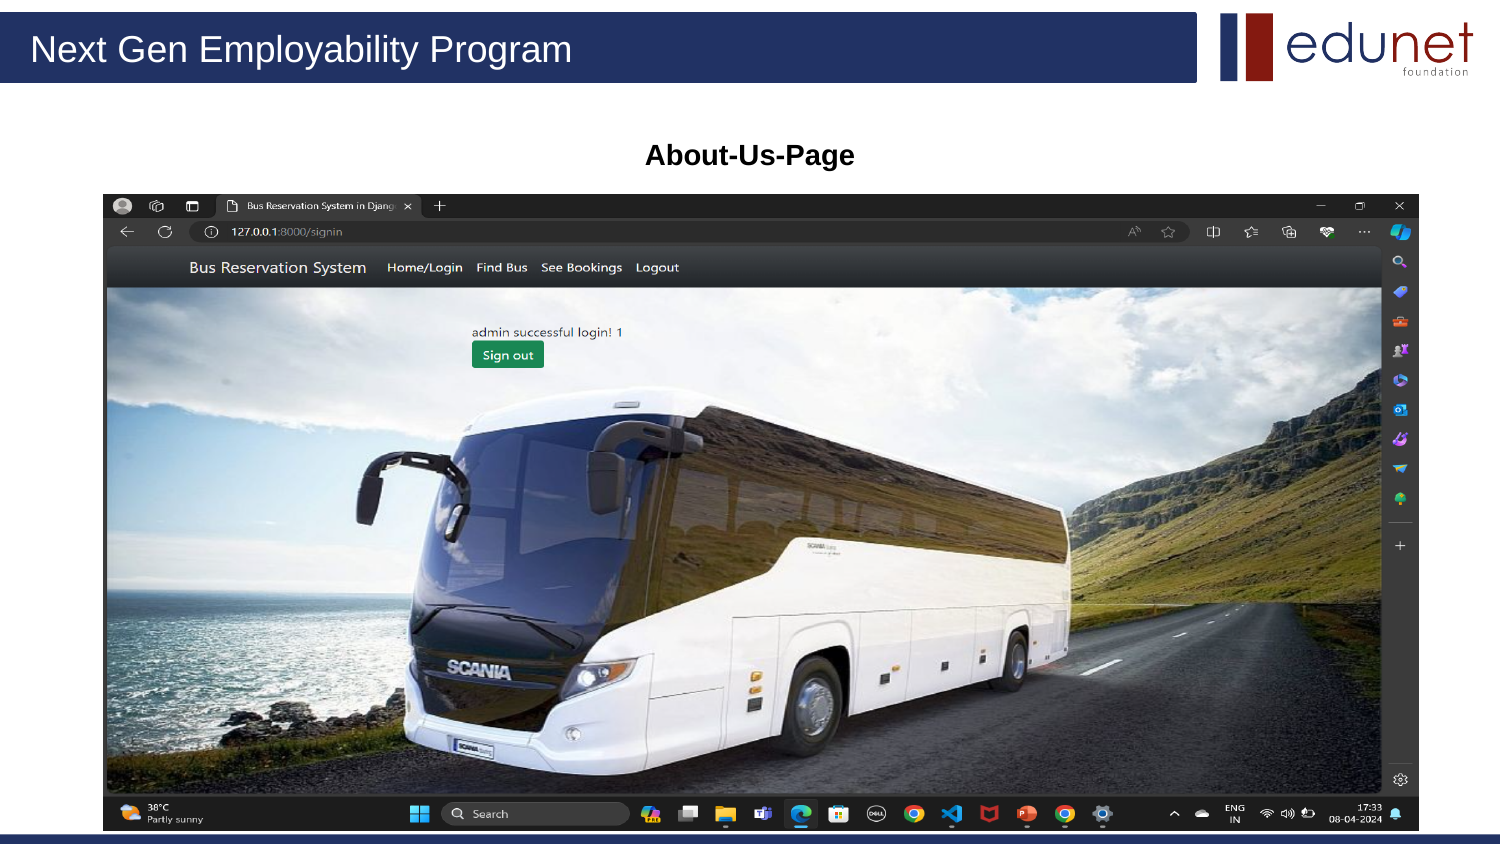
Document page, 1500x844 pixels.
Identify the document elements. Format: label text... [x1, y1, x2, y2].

picture [1279, 14, 1482, 83]
picture [102, 194, 1420, 831]
title About-Us-Page [103, 98, 1397, 192]
